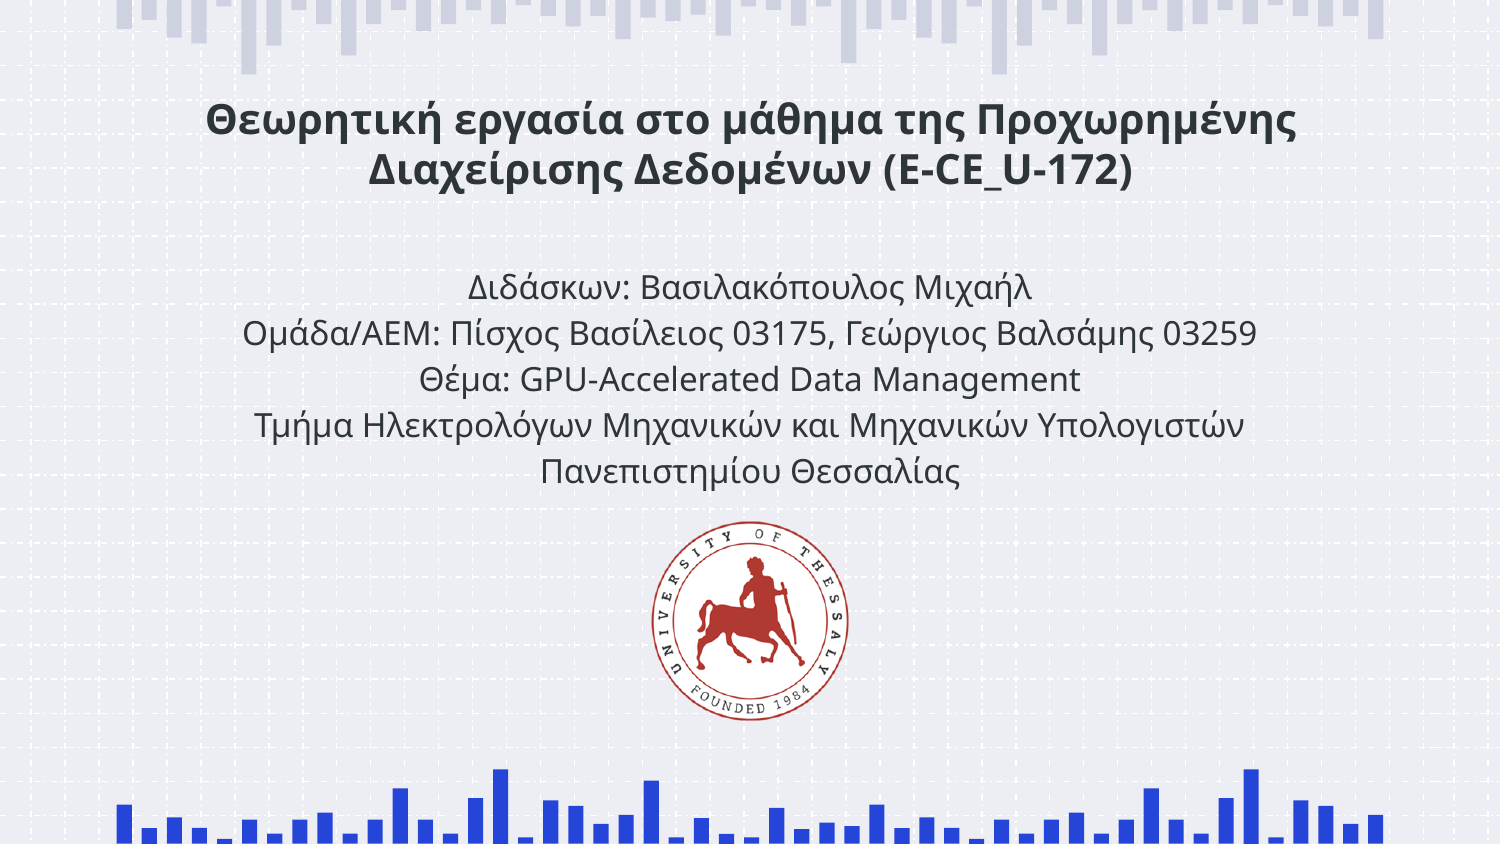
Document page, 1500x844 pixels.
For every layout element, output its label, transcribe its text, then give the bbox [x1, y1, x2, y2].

picture [650, 521, 849, 721]
title Θεωρητική εργασία στο μάθημα της Προχωρημένης Διαχείρισης Δεδομένων (E-CE_U-172) [117, 76, 1384, 208]
subtitle Διδάσκων: Βασιλακόπουλος Μιχαήλ Ομάδα/ΑΕΜ: Πίσχος Βασίλειος 03175, Γεώργιος Βαλσάμης 03259 Θέμα: GPU-Accelerated Data Management Τμήμα Ηλεκτρολόγων Μηχανικών και Μηχανικών Υπολογιστών Πανεπιστημίου Θεσσαλίας [116, 245, 1384, 484]
